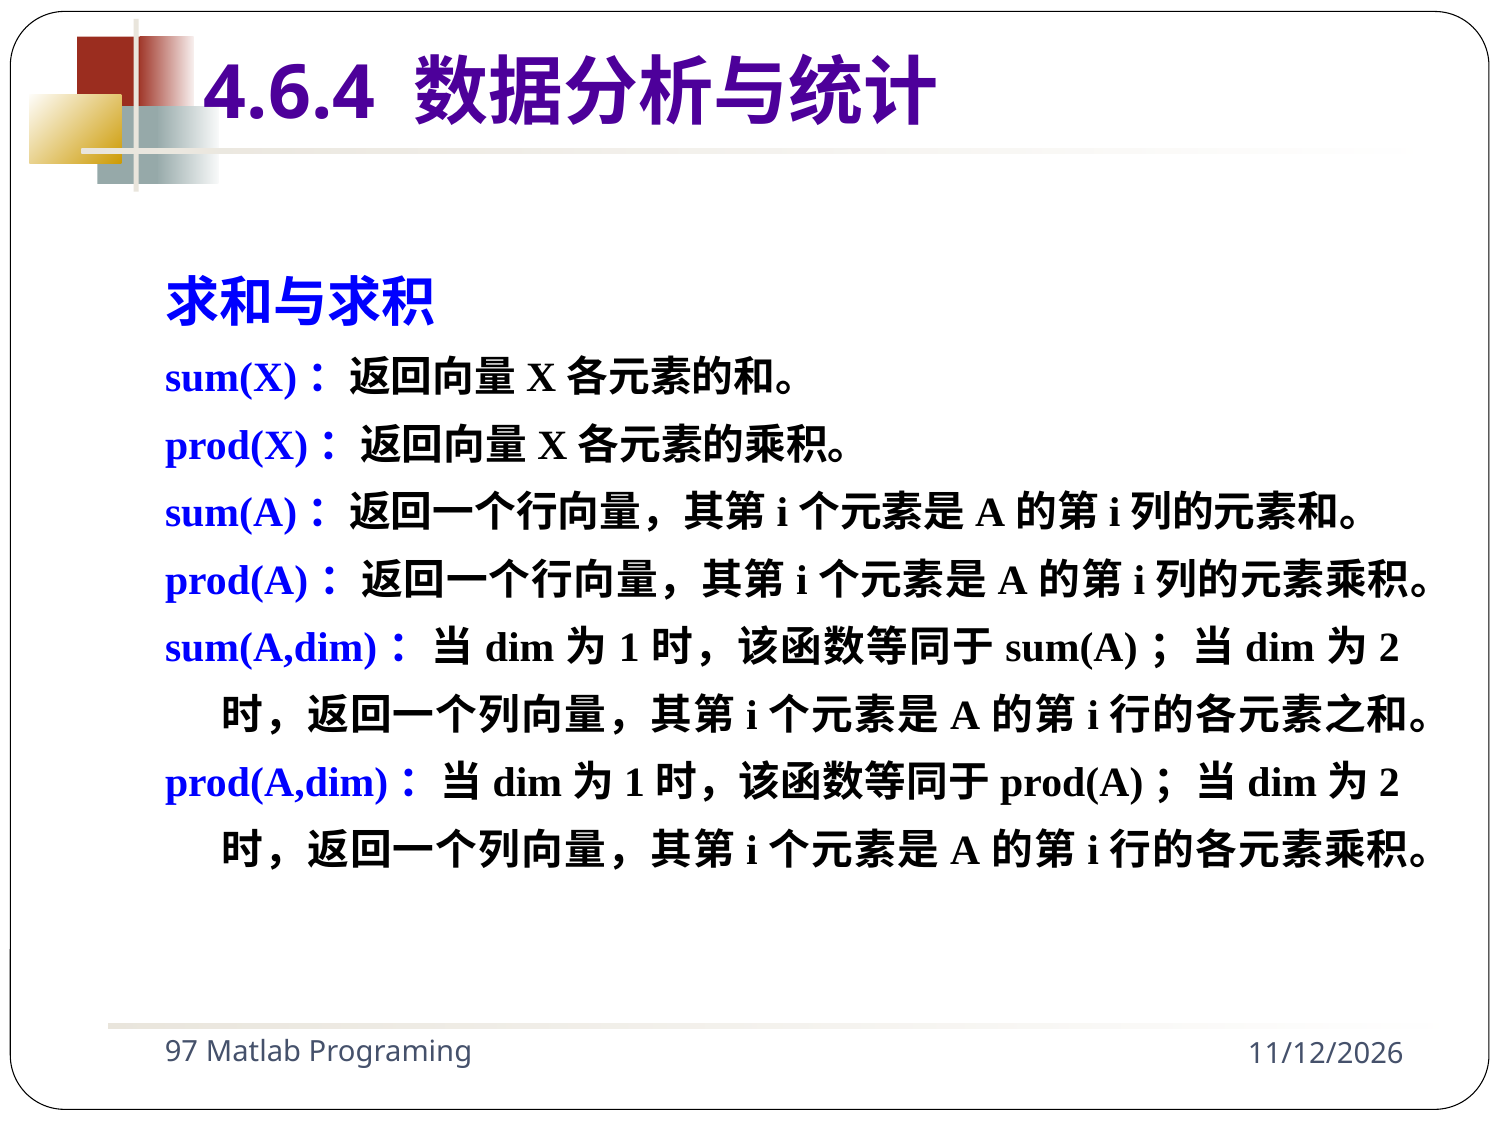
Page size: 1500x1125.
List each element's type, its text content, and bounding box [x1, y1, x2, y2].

text_box 97 Matlab Programing [150, 1012, 800, 1088]
text_box [1012, 1015, 1419, 1094]
list 求和与求积 sum(X)：返回向量X各元素的和。 prod(X)：返回向量X各元素的乘积。 sum(A)：返回一个行向量，其第i个元素是A的第i列的元素和。 prod(A)：返回一个行向量，其第i个元素是A的第i列的元素乘积。 sum(A,dim)：当dim为1时，该函数等同于sum(A)；当dim为2时，返回一个列向量，其第i个元素是A的第i行的各元素之和。 prod(A,dim)：当dim为1时，该函数等同于prod(A)；当dim为2时，返回一个列向量，其第i个元素是A的第i行的各元素乘积。 [149, 237, 1426, 988]
title 4.6.4 数据分析与统计 [188, 42, 1468, 150]
